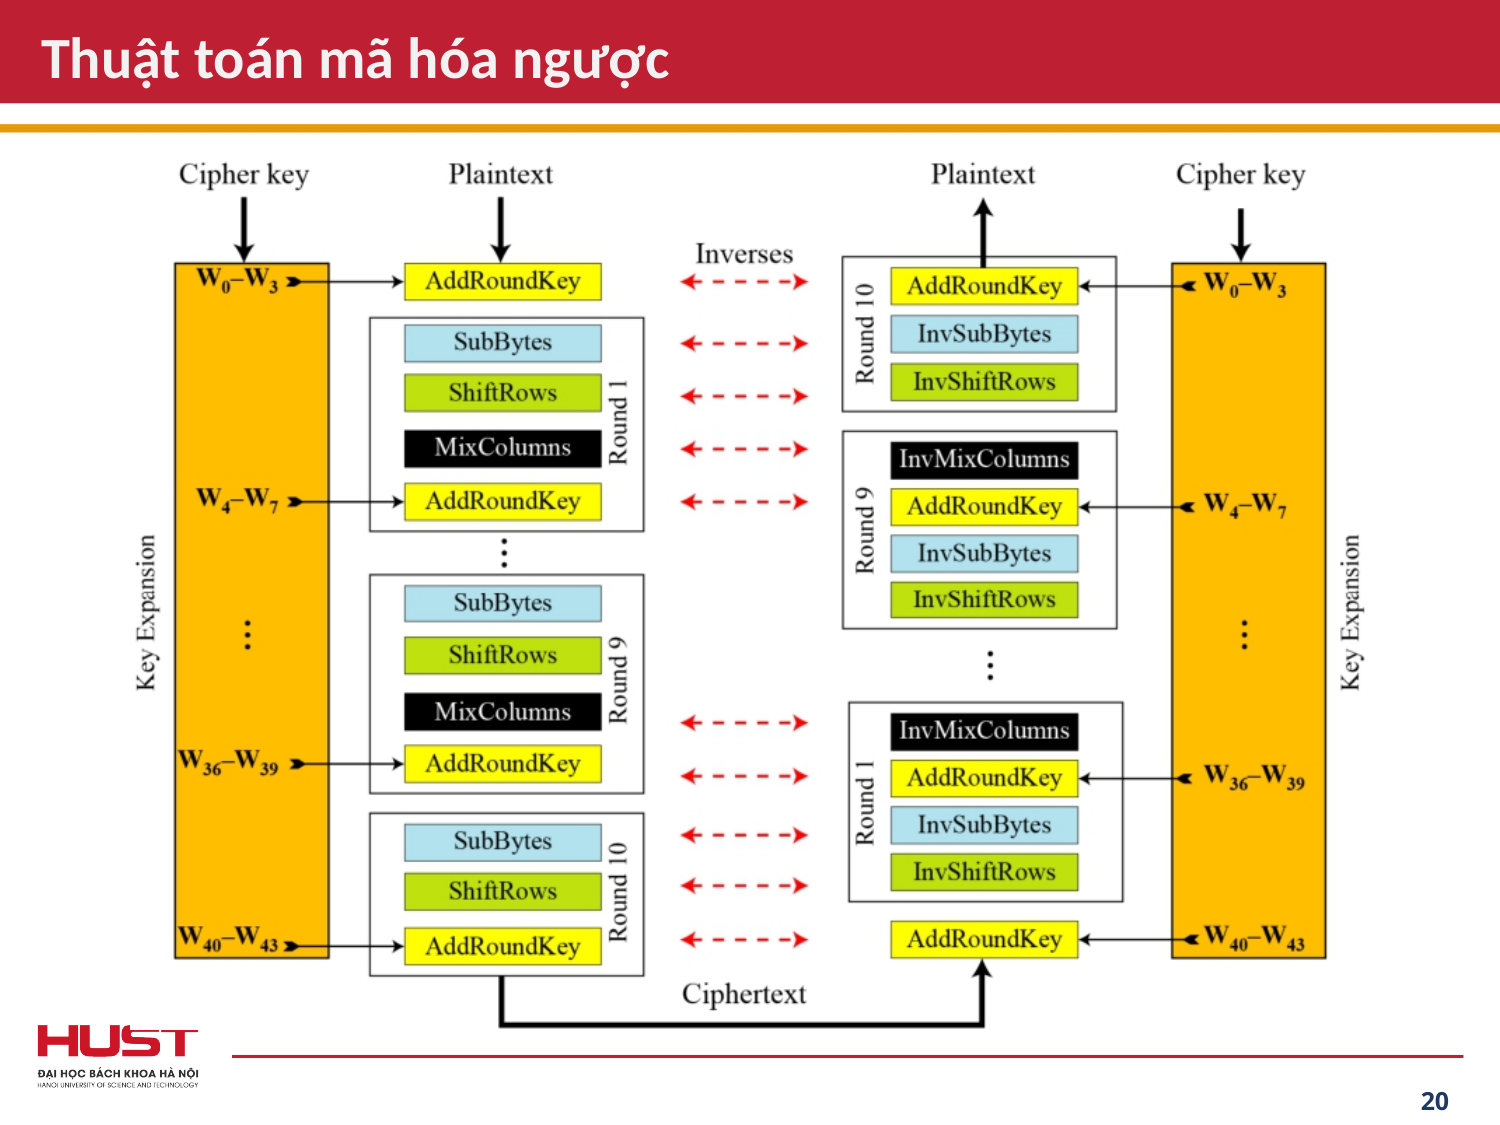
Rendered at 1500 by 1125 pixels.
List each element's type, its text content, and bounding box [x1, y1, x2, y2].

text_box Thuật toán mã hóa ngược [26, 13, 1203, 98]
picture [0, 0, 1500, 1125]
slide_number 20 [1126, 1078, 1464, 1125]
